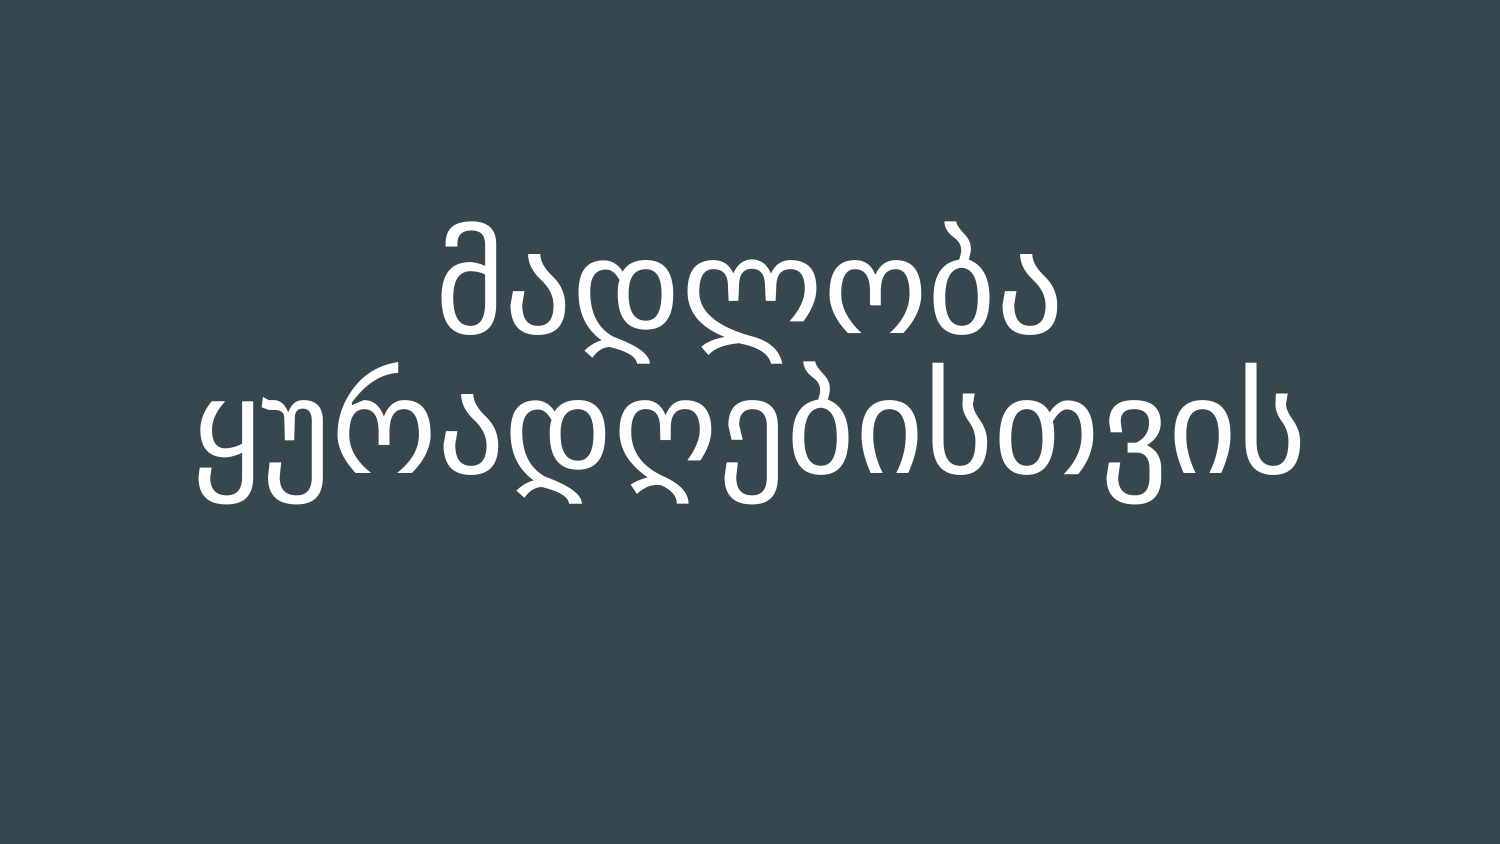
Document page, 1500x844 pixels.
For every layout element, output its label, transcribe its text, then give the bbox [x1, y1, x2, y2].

title მადლობა ყურადღებისთვის [51, 205, 1449, 517]
